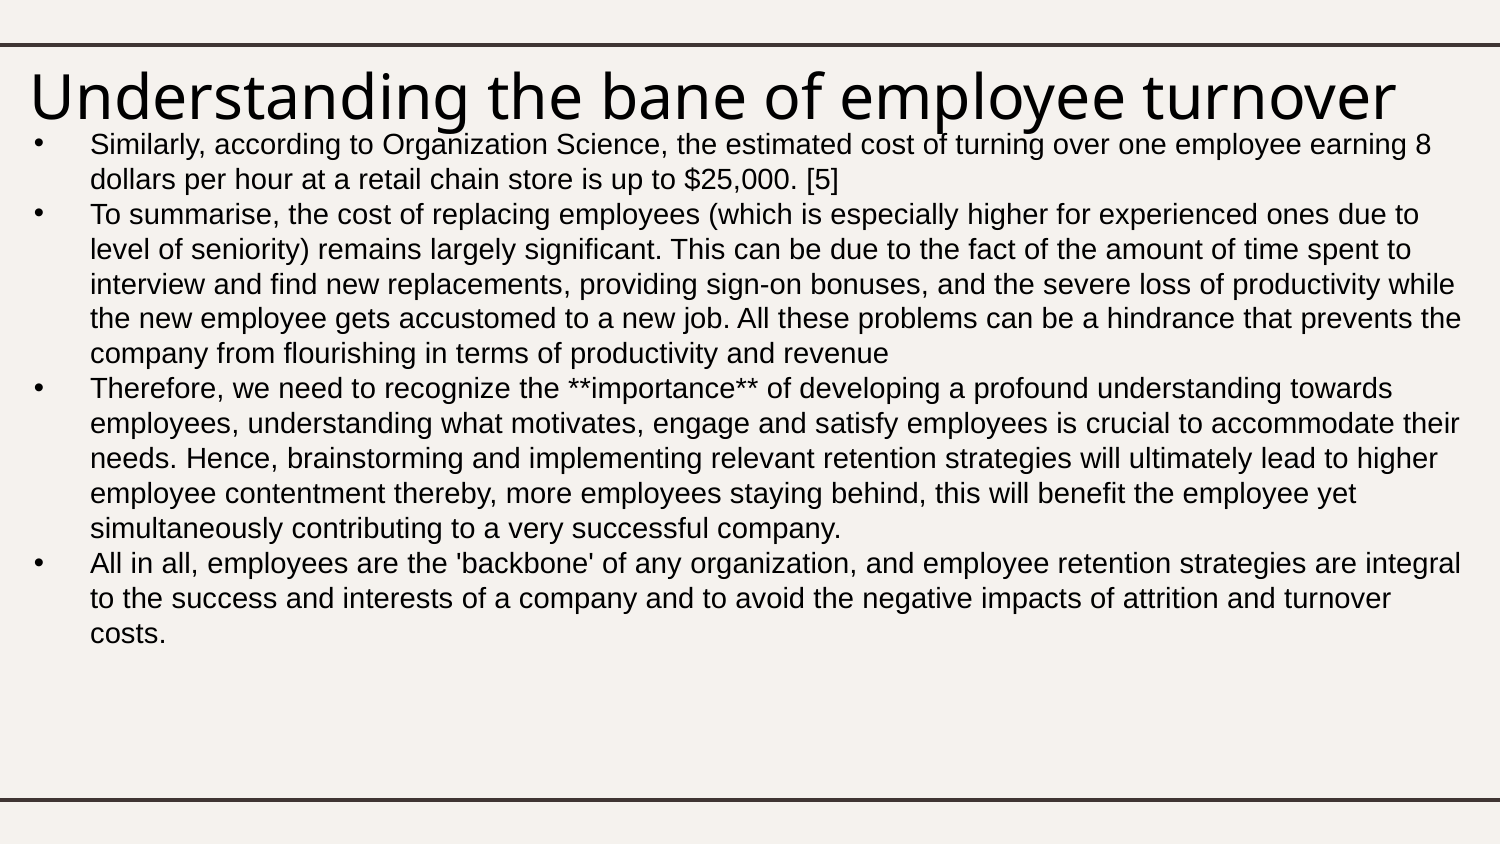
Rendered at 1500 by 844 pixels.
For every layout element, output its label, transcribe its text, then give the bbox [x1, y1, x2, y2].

subtitle Similarly, according to Organization Science, the estimated cost of turning over one employee earning 8 dollars per hour at a retail chain store is up to $25,000. [5] To summarise, the cost of replacing employees (which is especially higher for experienced ones due to level of seniority) remains largely significant. This can be due to the fact of the amount of time spent to interview and find new replacements, providing sign-on bonuses, and the severe loss of productivity while the new employee gets accustomed to a new job. All these problems can be a hindrance that prevents the company from flourishing in terms of productivity and revenue Therefore, we need to recognize the **importance** of developing a profound understanding towards employees, understanding what motivates, engage and satisfy employees is crucial to accommodate their needs. Hence, brainstorming and implementing relevant retention strategies will ultimately lead to higher employee contentment thereby, more employees staying behind, this will benefit the employee yet simultaneously contributing to a very successful company. All in all, employees are the 'backbone' of any organization, and employee retention strategies are integral to the success and interests of a company and to avoid the negative impacts of attrition and turnover costs. [0, 110, 1486, 576]
title Understanding the bane of employee turnover [14, 59, 1415, 110]
